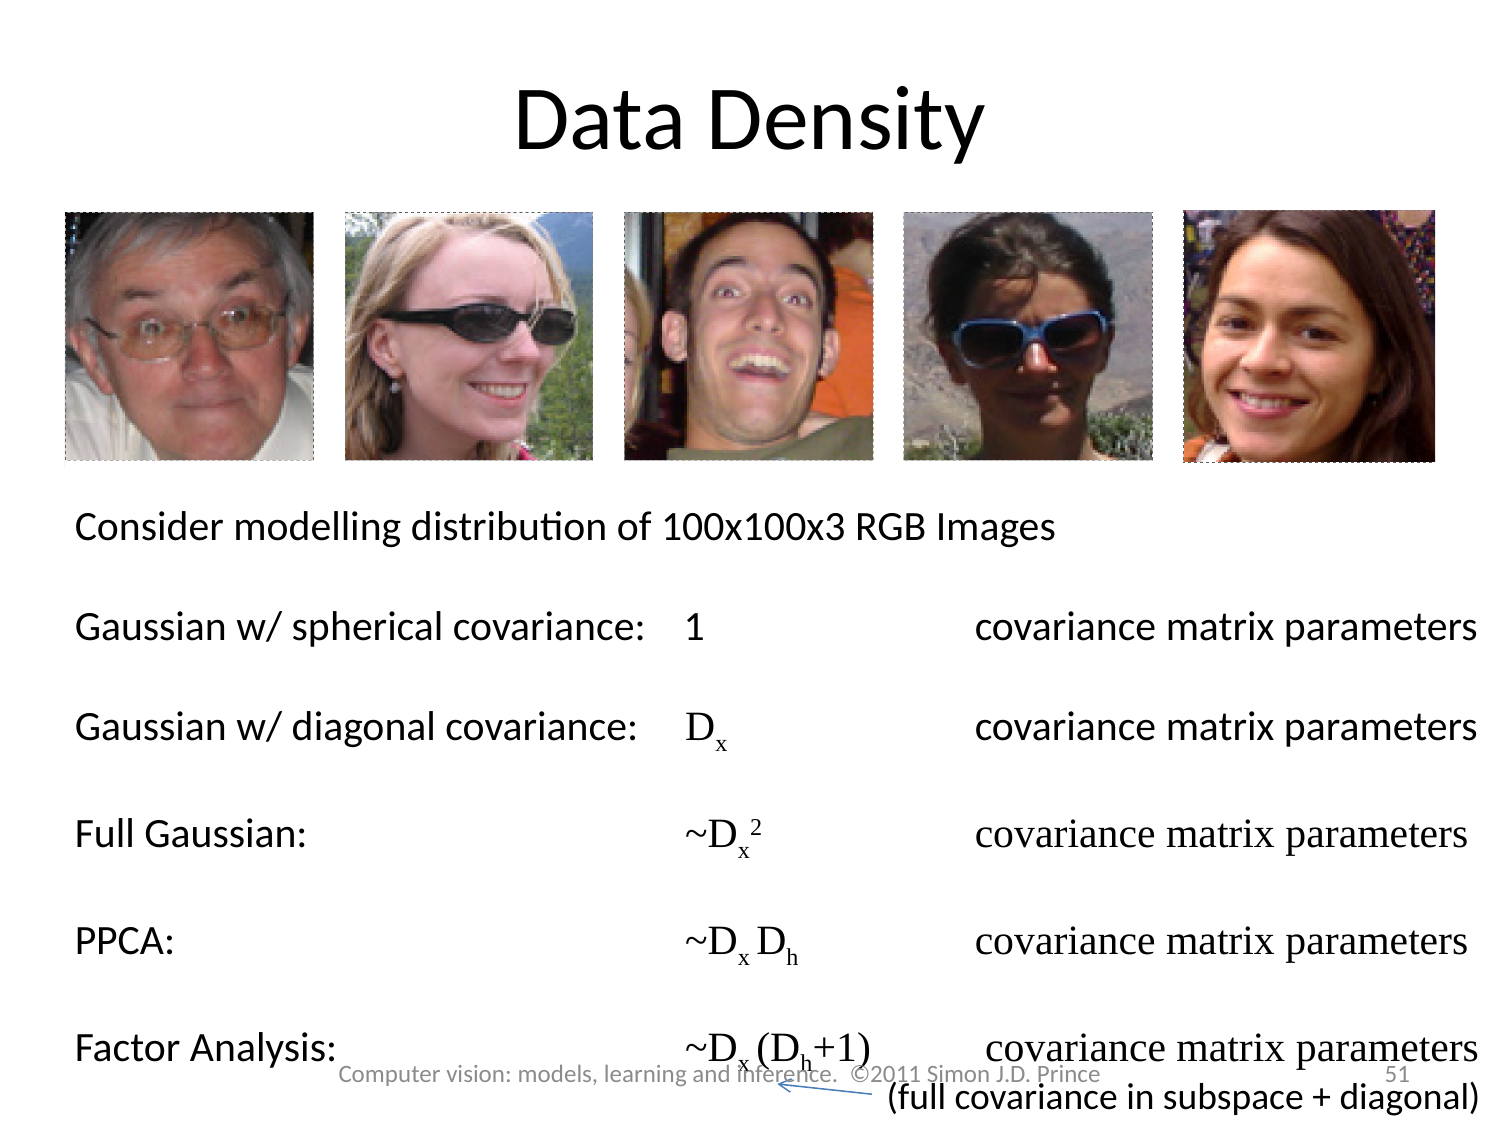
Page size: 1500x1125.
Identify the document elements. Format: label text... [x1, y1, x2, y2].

text_box 51 [1140, 1042, 1425, 1103]
title Data Density [75, 19, 1425, 206]
text_box Computer vision: models, learning and inference. ©2011 Simon J.D. Prince [301, 1042, 1140, 1103]
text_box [776, 1061, 869, 1095]
picture [64, 207, 1436, 469]
text_box Consider modelling distribution of 100x100x3 RGB Images Gaussian w/ spherical covariance: 1 covariance matrix parameters Gaussian w/ diagonal covariance: Dx covariance matrix parameters Full Gaussian: ~Dx2 covariance matrix parameters PPCA: ~Dx Dh covariance matrix parameters Factor Analysis: ~Dx (Dh+1) covariance matrix parameters [60, 491, 1495, 1084]
text_box (full covariance in subspace + diagonal) [871, 1064, 1496, 1125]
